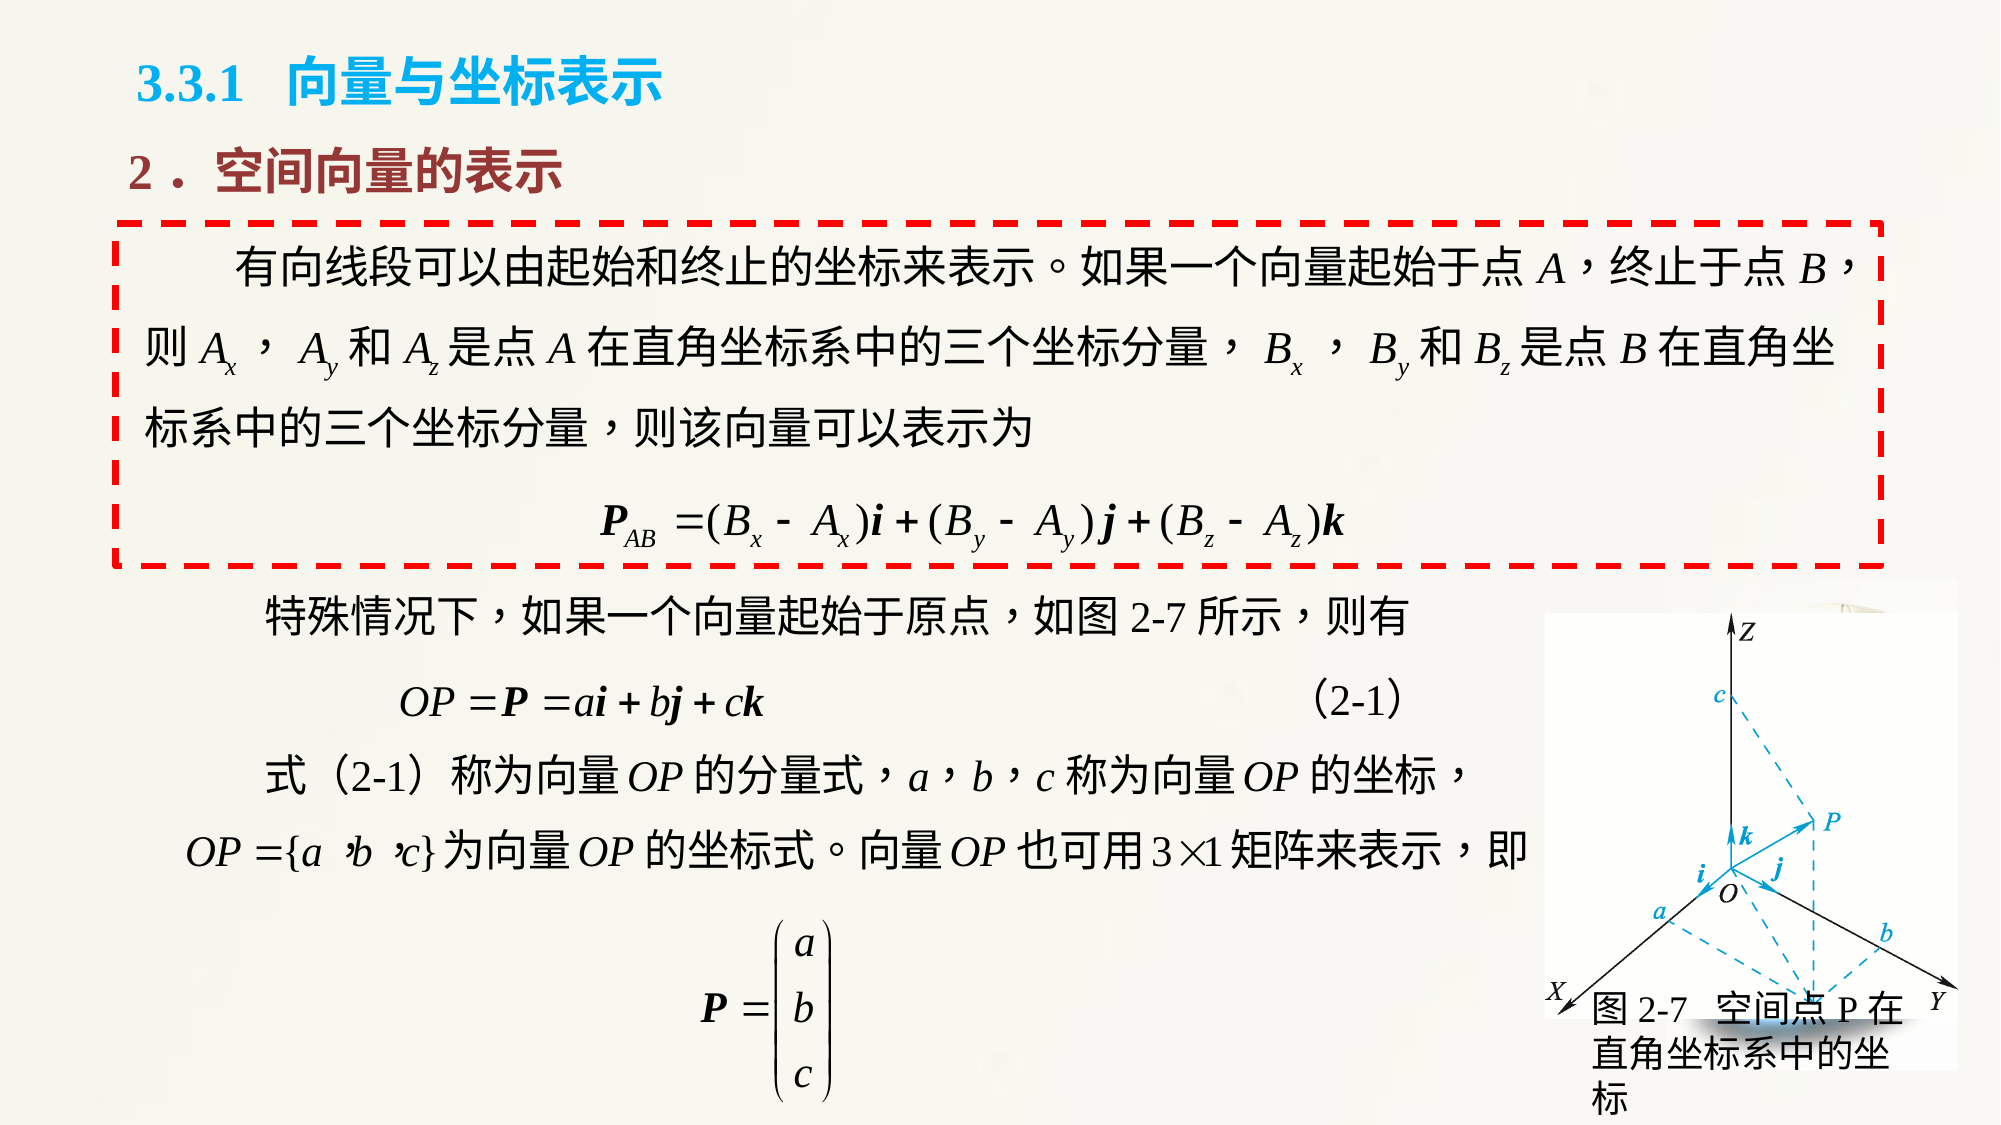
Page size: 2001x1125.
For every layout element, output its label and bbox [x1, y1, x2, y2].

text_box [0, 0, 2000, 1125]
text_box [115, 218, 2000, 594]
text_box [178, 605, 2000, 1125]
picture [1545, 613, 1958, 1019]
